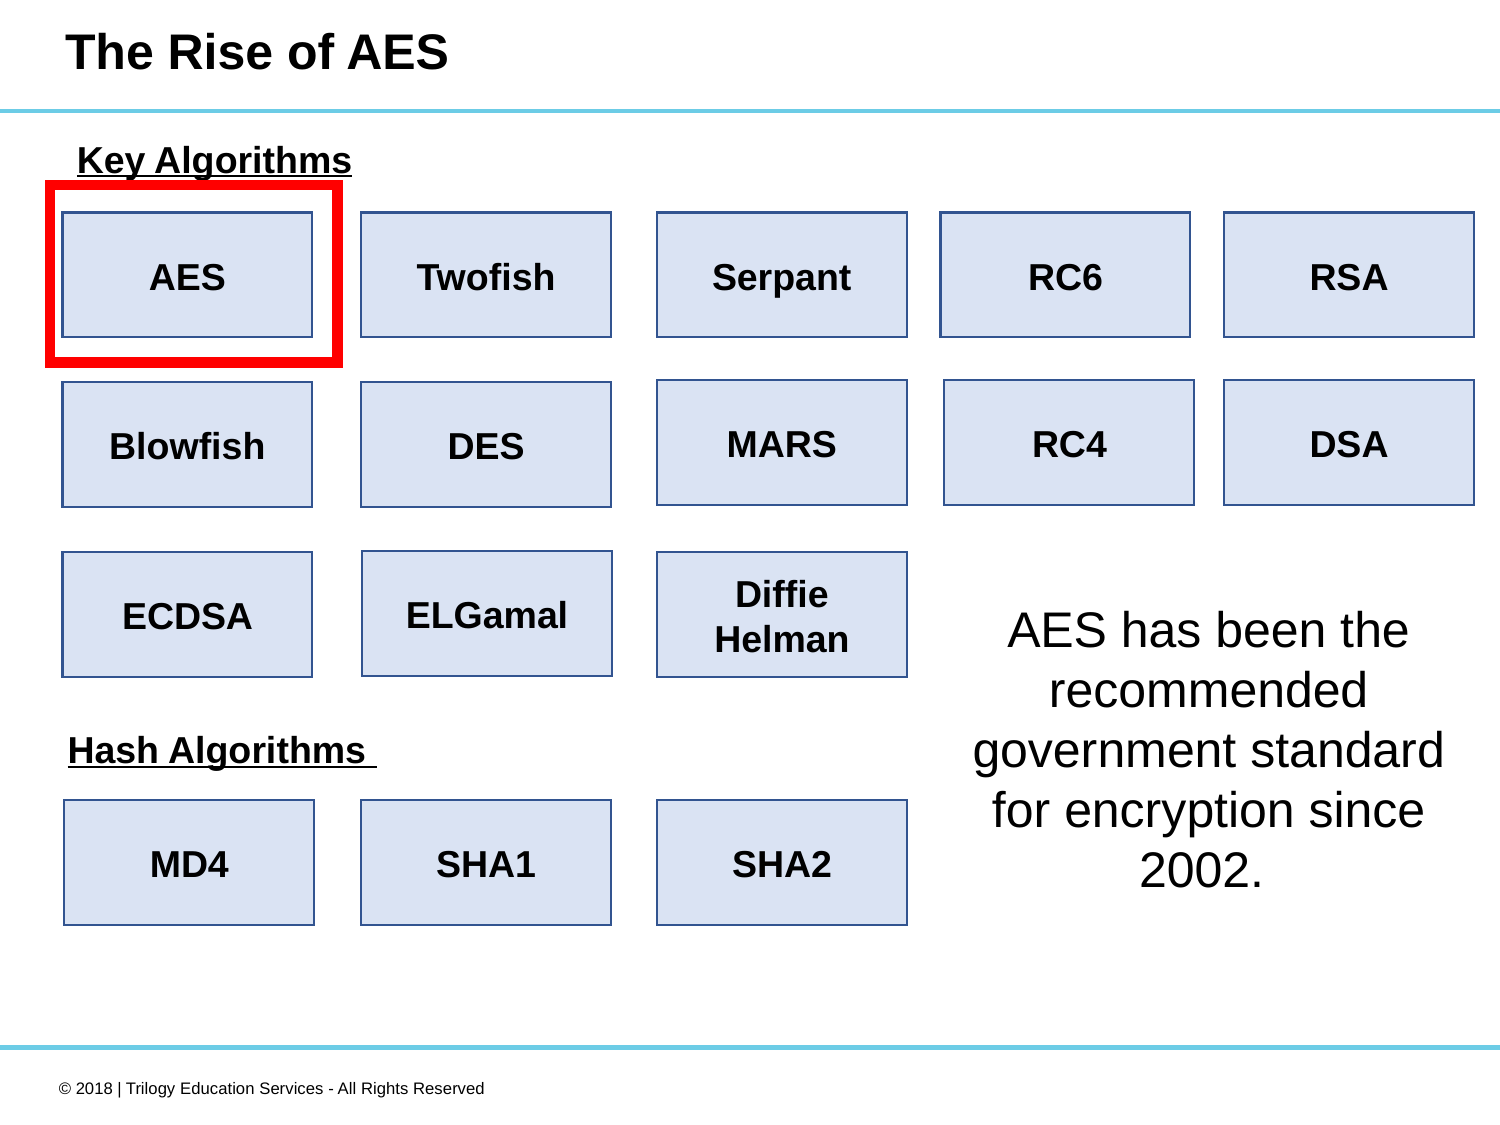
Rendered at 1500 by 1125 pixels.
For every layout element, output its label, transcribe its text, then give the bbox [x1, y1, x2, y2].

text_box Diffie Helman [656, 551, 908, 678]
text_box MD4 [63, 799, 315, 926]
text_box ELGamal [361, 550, 613, 677]
text_box Key Algorithms [61, 130, 538, 186]
text_box Serpant [656, 211, 908, 338]
text_box RC4 [943, 379, 1195, 506]
text_box AES has been the recommended government standard for encryption since 2002. [943, 589, 1475, 905]
text_box Hash Algorithms [52, 721, 529, 777]
text_box DSA [1223, 379, 1475, 506]
text_box SHA1 [360, 799, 612, 926]
text_box RC6 [939, 211, 1191, 338]
text_box Twofish [360, 211, 612, 338]
text_box [49, 184, 338, 363]
text_box ECDSA [61, 551, 313, 678]
text_box Blowfish [61, 381, 313, 508]
text_box MARS [656, 379, 908, 506]
text_box RSA [1223, 211, 1475, 338]
text_box DES [360, 381, 612, 508]
title The Rise of AES [50, 0, 948, 108]
text_box SHA2 [656, 799, 908, 926]
